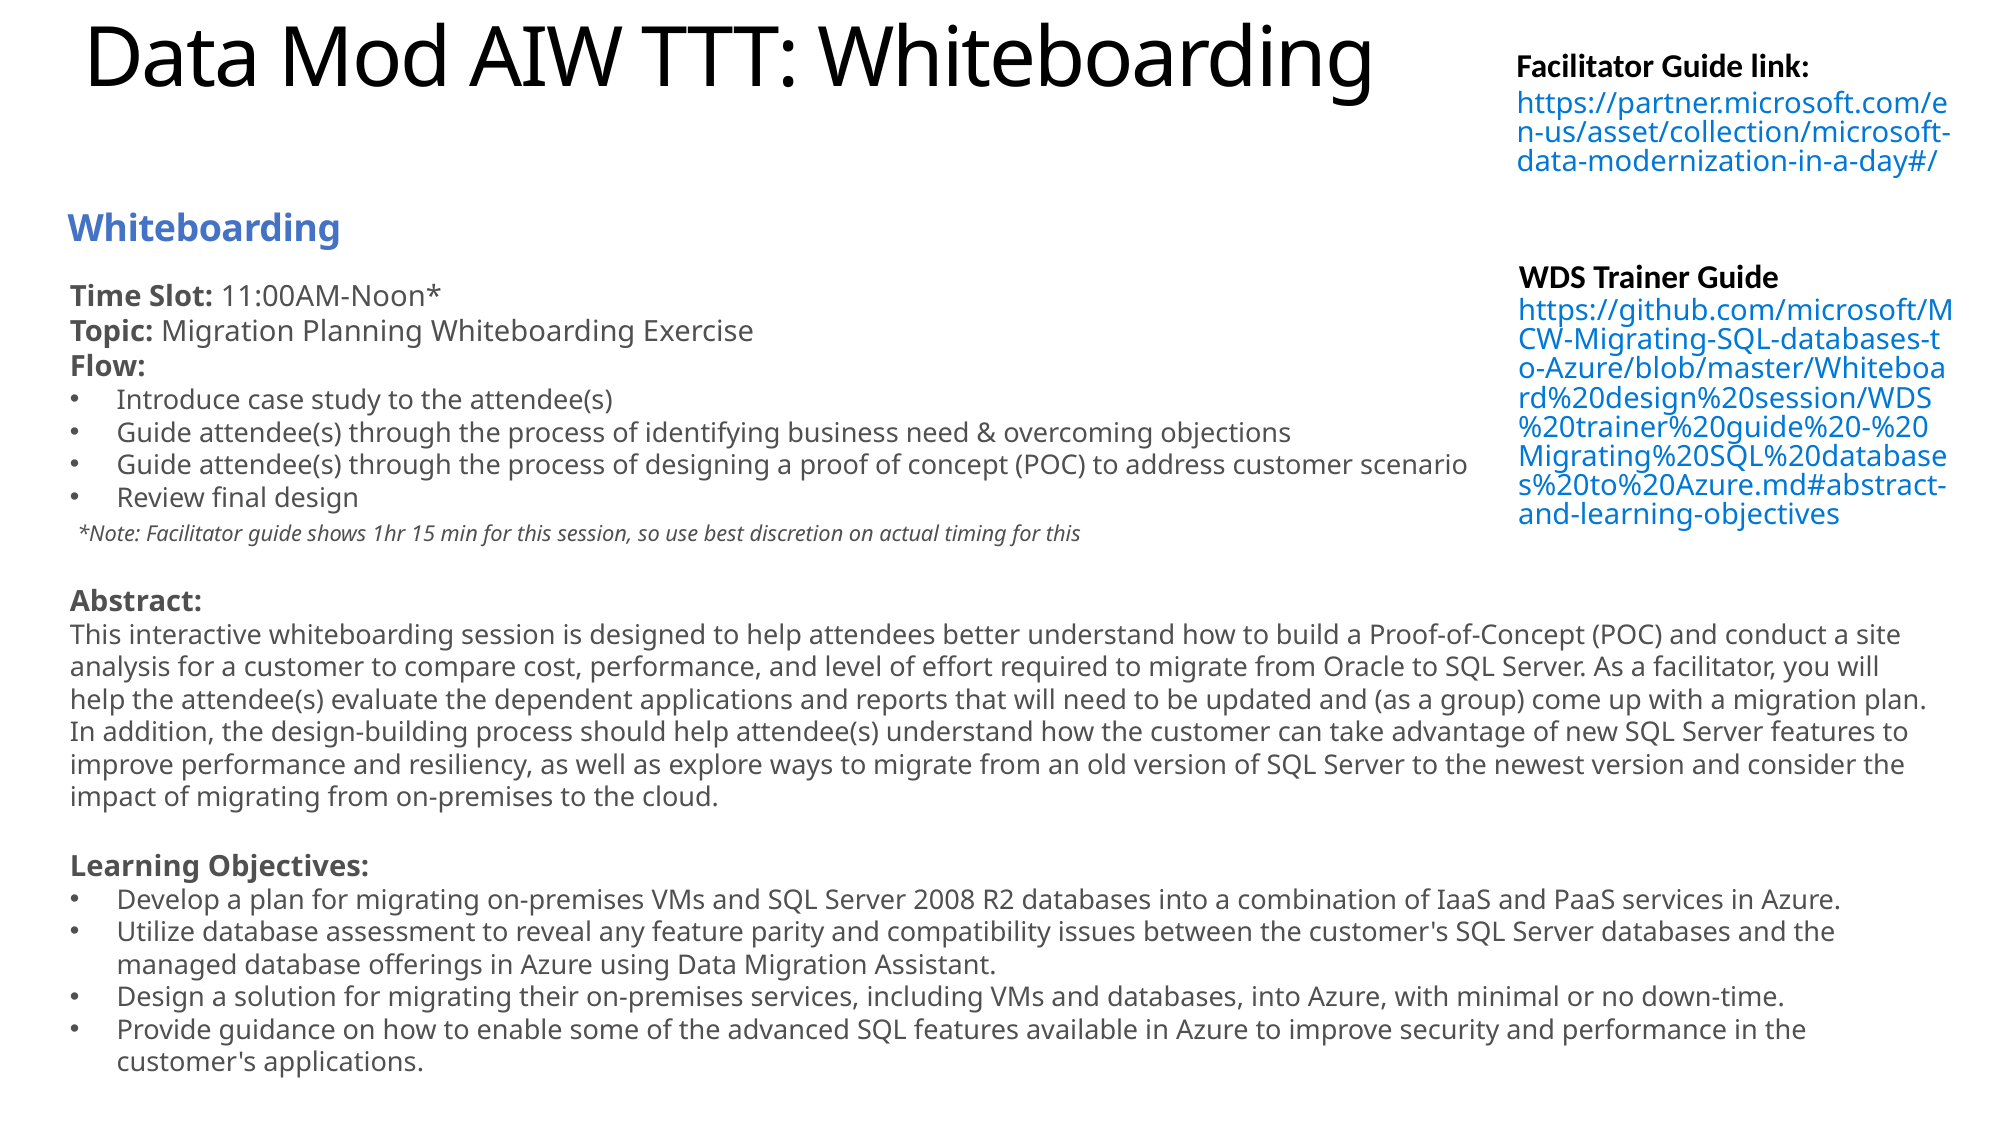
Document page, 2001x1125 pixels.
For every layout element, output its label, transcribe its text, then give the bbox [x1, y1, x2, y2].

text_box https://github.com/microsoft/MCW-Migrating-SQL-databases-to-Azure/blob/master/Whiteboard%20design%20session/WDS%20trainer%20guide%20-%20Migrating%20SQL%20databases%20to%20Azure.md#abstract-and-learning-objectives [1503, 283, 1970, 339]
title Data Mod AIW TTT: Whiteboarding [59, 0, 1785, 218]
text_box Time Slot: 11:00AM-Noon* Topic: Migration Planning Whiteboarding Exercise Flow: Introduce case study to the attendee(s) Guide attendee(s) through the process of identifying business need & overcoming objections Guide attendee(s) through the process of designing a proof of concept (POC) to address customer scenario Review final design *Note: Facilitator guide shows 1hr 15 min for this session, so use best discretion on actual timing for this Abstract: This interactive whiteboarding session is designed to help attendees better understand how to build a Proof-of-Concept (POC) and conduct a site analysis for a customer to compare cost, performance, and level of effort required to migrate from Oracle to SQL Server. As a facilitator, you will help the attendee(s) evaluate the dependent applications and reports that will need to be updated and (as a group) come up with a migration plan. In addition, the design-building process should help attendee(s) understand how the customer can take advantage of new SQL Server features to improve performance and resiliency, as well as explore ways to migrate from an old version of SQL Server to the newest version and consider the impact of migrating from on-premises to the cloud. Learning Objectives: Develop a plan for migrating on-premises VMs and SQL Server 2008 R2 databases into a combination of IaaS and PaaS services in Azure. Utilize database assessment to reveal any feature parity and compatibility issues between the customer's SQL Server databases and the managed database offerings in Azure using Data Migration Assistant. Design a solution for migrating their on-premises services, including VMs and databases, into Azure, with minimal or no down-time. Provide guidance on how to enable some of the advanced SQL features available in Azure to improve security and performance in the customer's applications. [39, 253, 1961, 1101]
text_box Whiteboarding [53, 196, 357, 257]
text_box WDS Trainer Guide [1447, 247, 1795, 303]
text_box Facilitator Guide link: https://partner.microsoft.com/en-us/asset/collection/microsoft-data-modernization-in-a-day#/ [1445, 36, 1980, 166]
